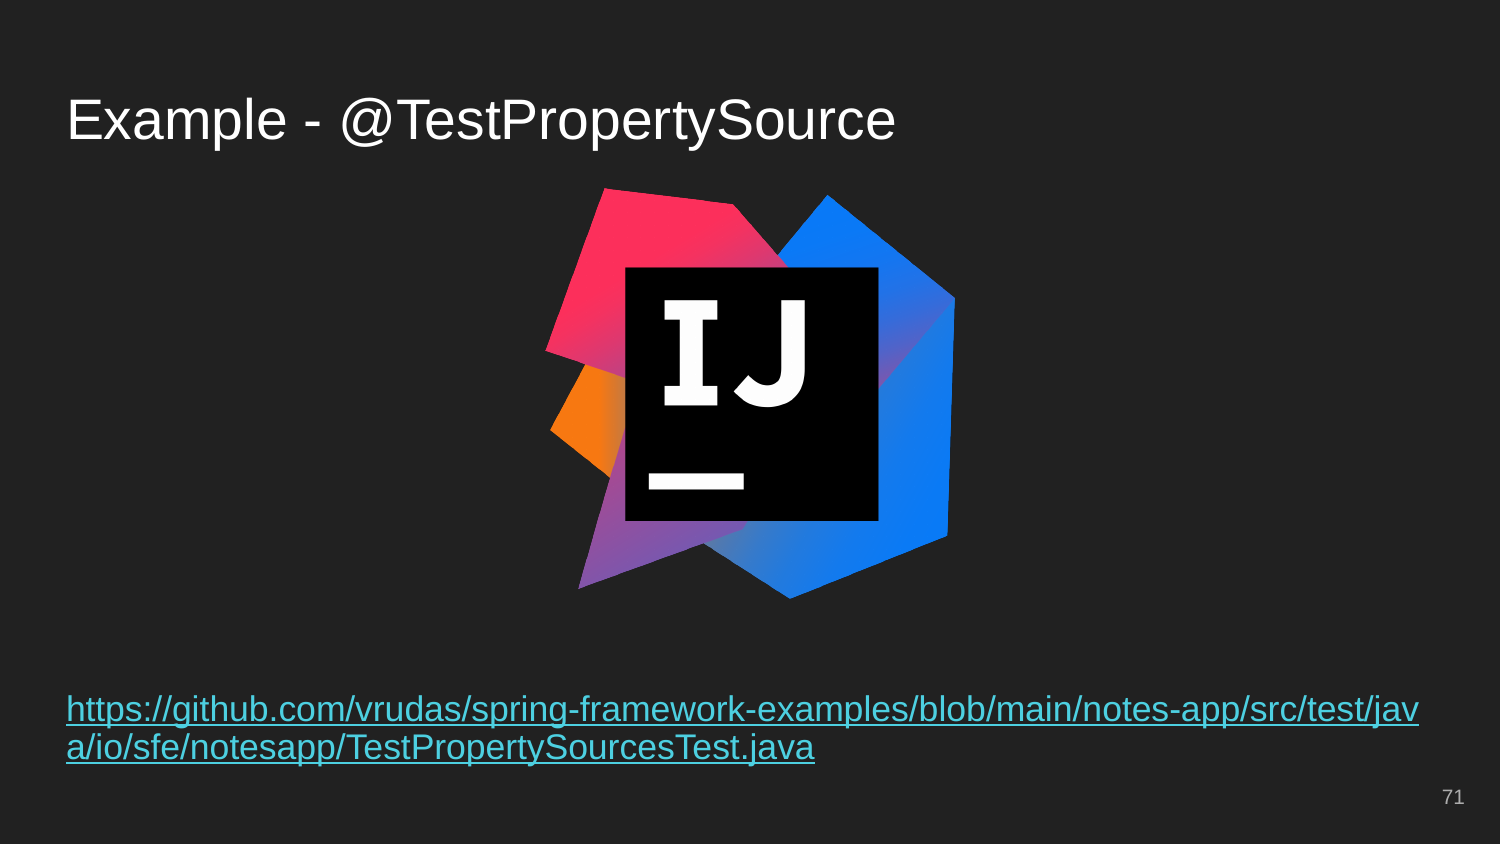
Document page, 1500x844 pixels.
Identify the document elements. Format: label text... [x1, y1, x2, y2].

picture [544, 188, 956, 599]
list https://github.com/vrudas/spring-framework-examples/blob/main/notes-app/src/test/java/io/sfe/notesapp/TestPropertySourcesTest.java [51, 189, 1449, 750]
title Example - @TestPropertySource [51, 72, 1449, 167]
slide_number ‹#› [1389, 764, 1480, 830]
